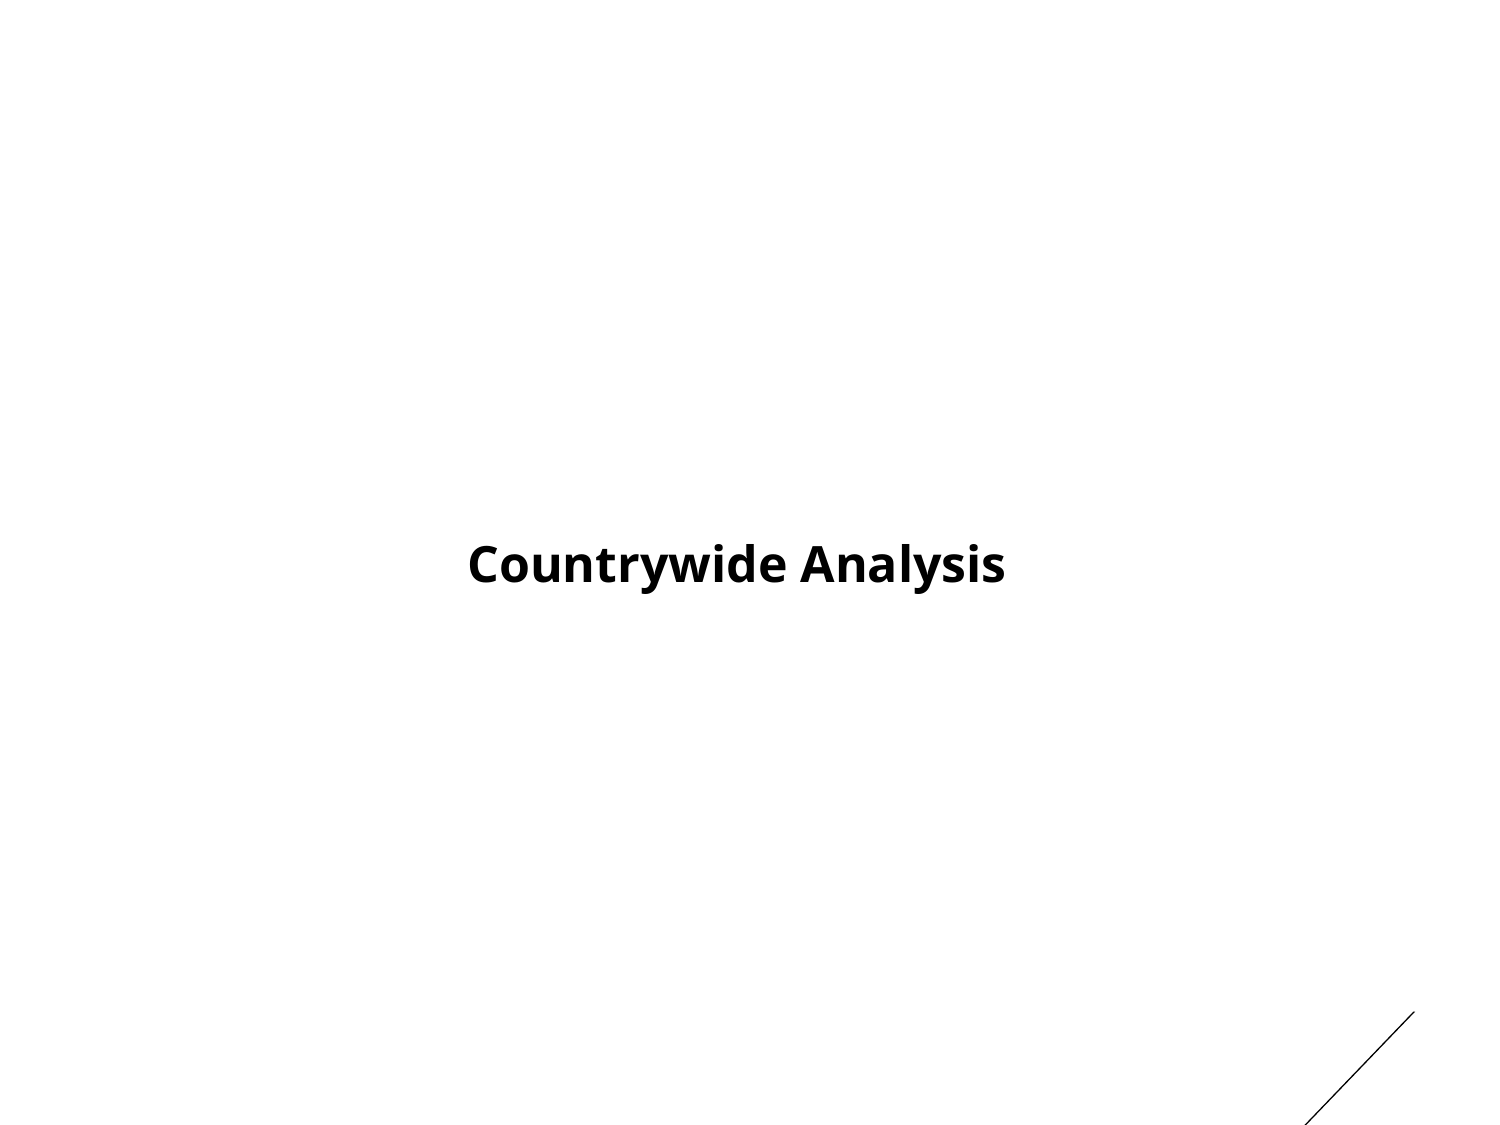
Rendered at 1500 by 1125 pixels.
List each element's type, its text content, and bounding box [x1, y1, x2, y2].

title Countrywide Analysis [33, 531, 1442, 594]
